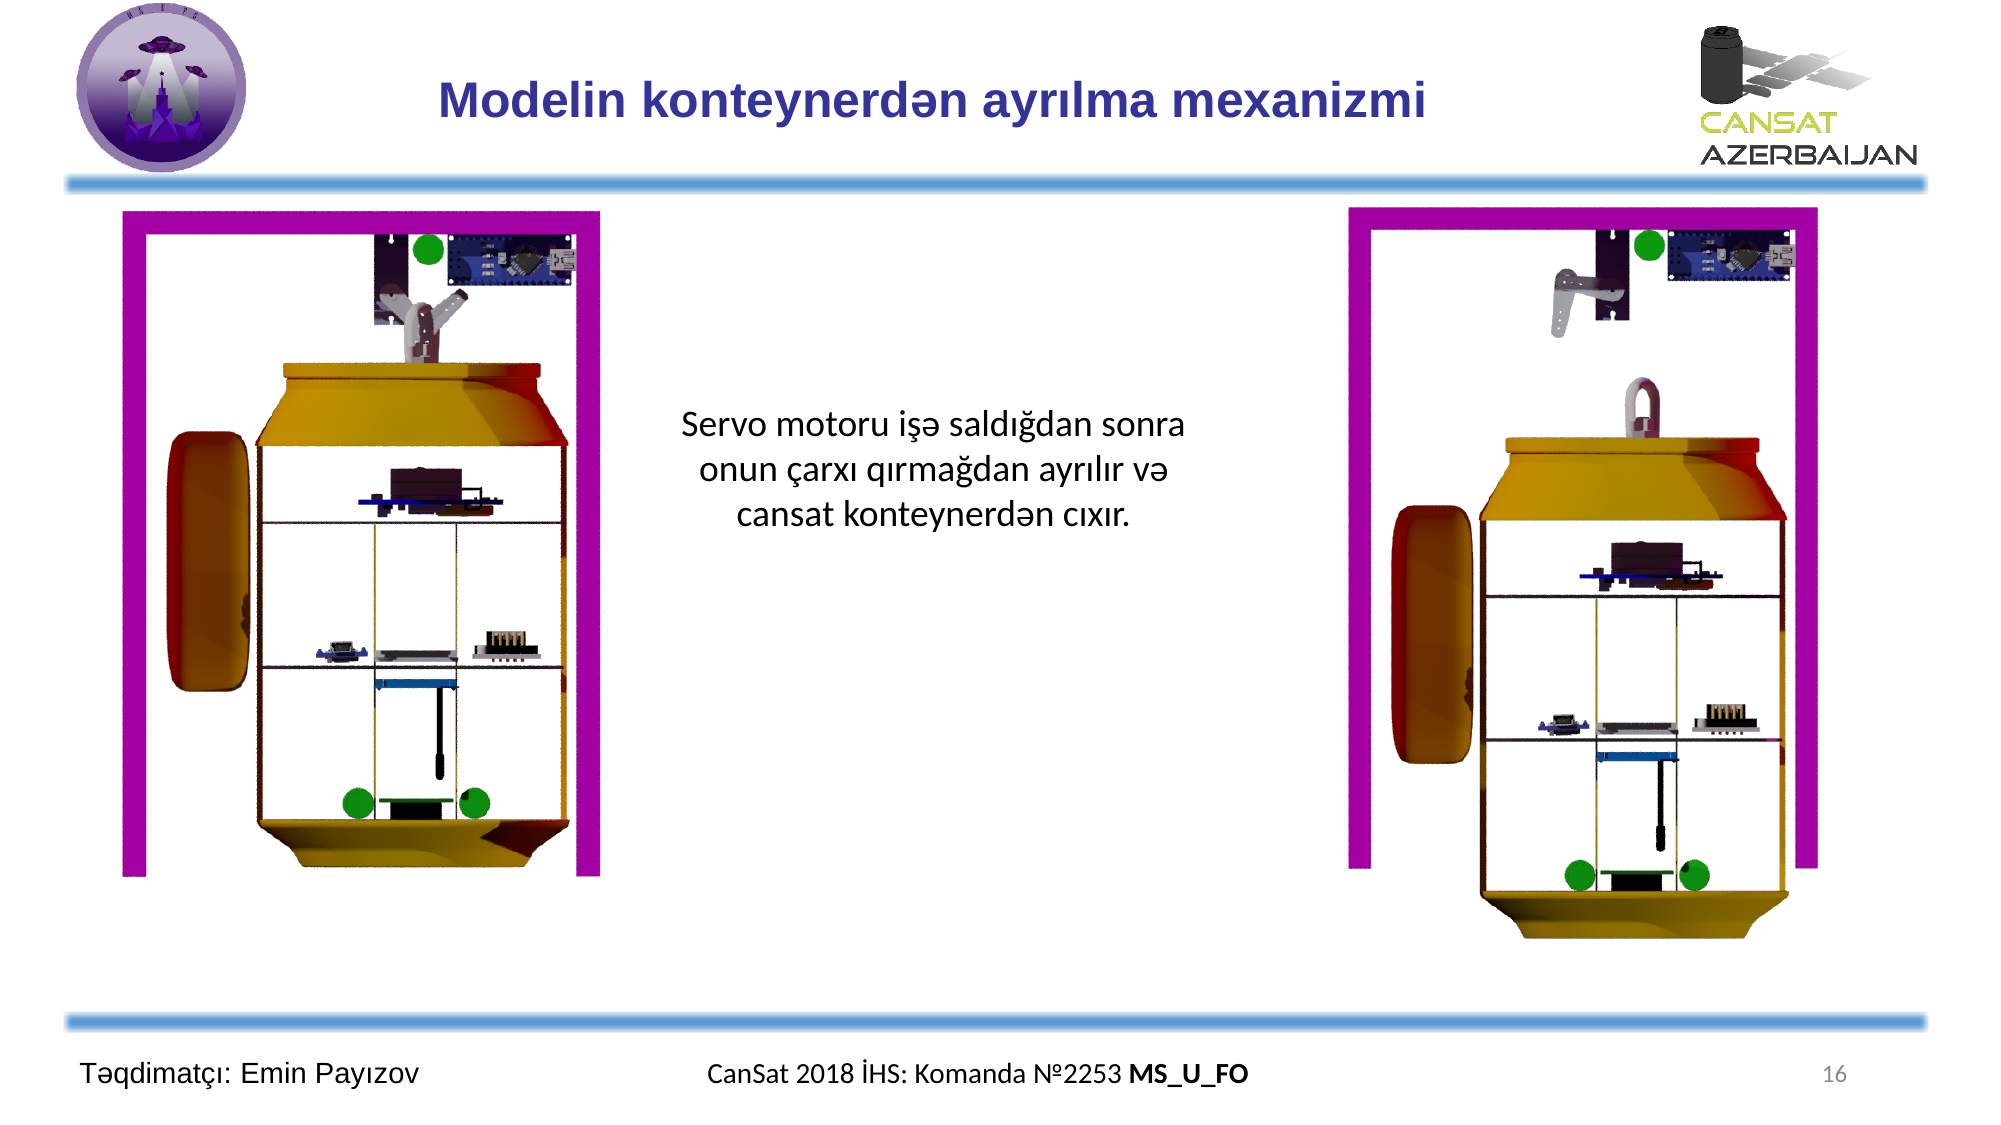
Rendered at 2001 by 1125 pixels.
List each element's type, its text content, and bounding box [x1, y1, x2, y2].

picture [1312, 0, 2000, 987]
text_box Modelin konteynerdən ayrılma mexanizmi [274, 43, 1592, 151]
slide_number 16 [1412, 1042, 1863, 1103]
picture [72, 0, 681, 952]
text_box CanSat 2018 İHS: Komanda №2253 MS_U_FO [692, 1047, 1308, 1098]
text_box [71, 182, 91, 187]
text_box [681, 182, 1312, 187]
text_box Təqdimatçı: Emin Payızov [64, 1047, 507, 1098]
text_box [71, 1020, 1921, 1025]
text_box Servo motoru işə saldığdan sonra onun çarxı qırmağdan ayrılır və cansat konteynerdən cıxır. [681, 391, 1209, 542]
